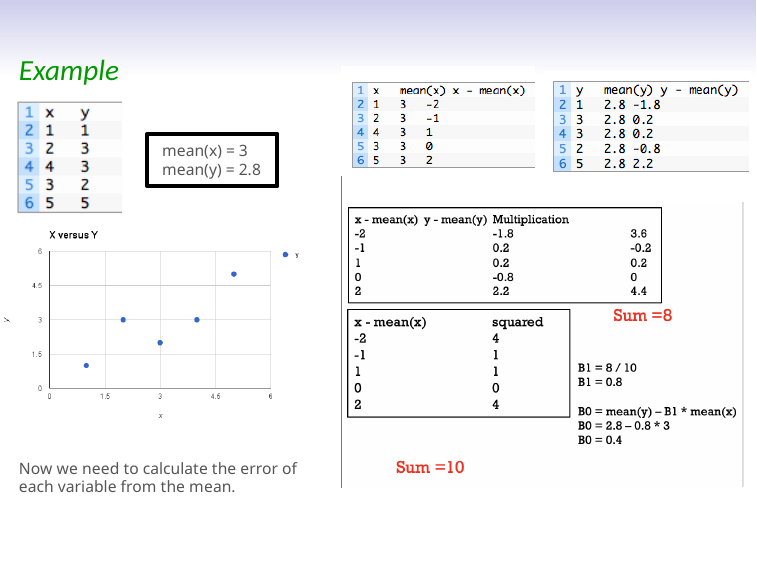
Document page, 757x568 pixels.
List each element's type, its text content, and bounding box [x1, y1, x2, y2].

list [0, 218, 322, 424]
picture [347, 202, 745, 487]
picture [3, 85, 122, 224]
picture [0, 0, 756, 180]
text_box Now we need to calculate the error of each variable from the mean. [4, 451, 326, 504]
picture [341, 66, 535, 176]
text_box mean(x) = 3 mean(y) = 2.8 [145, 132, 279, 188]
title Example [18, 50, 643, 87]
